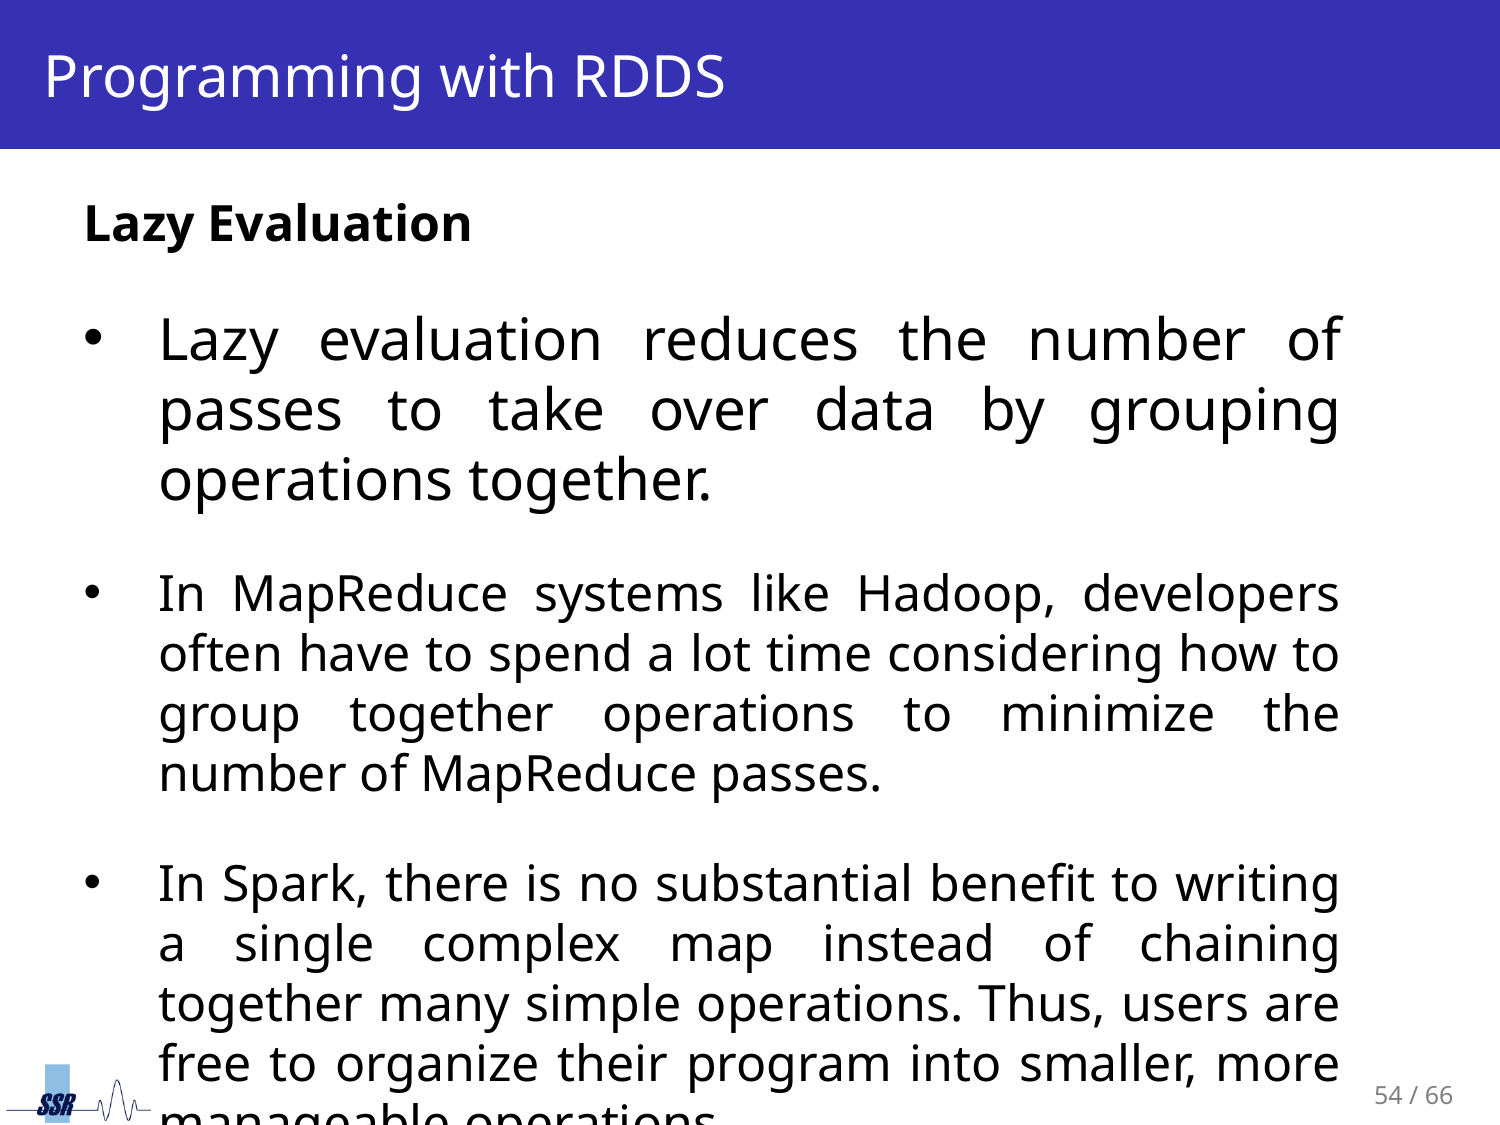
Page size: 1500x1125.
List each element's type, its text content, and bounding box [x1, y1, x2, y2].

picture [1, 1062, 68, 1125]
text_box Lazy Evaluation Lazy evaluation reduces the number of passes to take over data by grouping operations together. In MapReduce systems like Hadoop, developers often have to spend a lot time considering how to group together operations to minimize the number of MapReduce passes. In Spark, there is no substantial benefit to writing a single complex map instead of chaining together many simple operations. Thus, users are free to organize their program into smaller, more manageable operations. [68, 184, 1357, 1125]
title Programming with RDDS [0, 0, 1500, 151]
